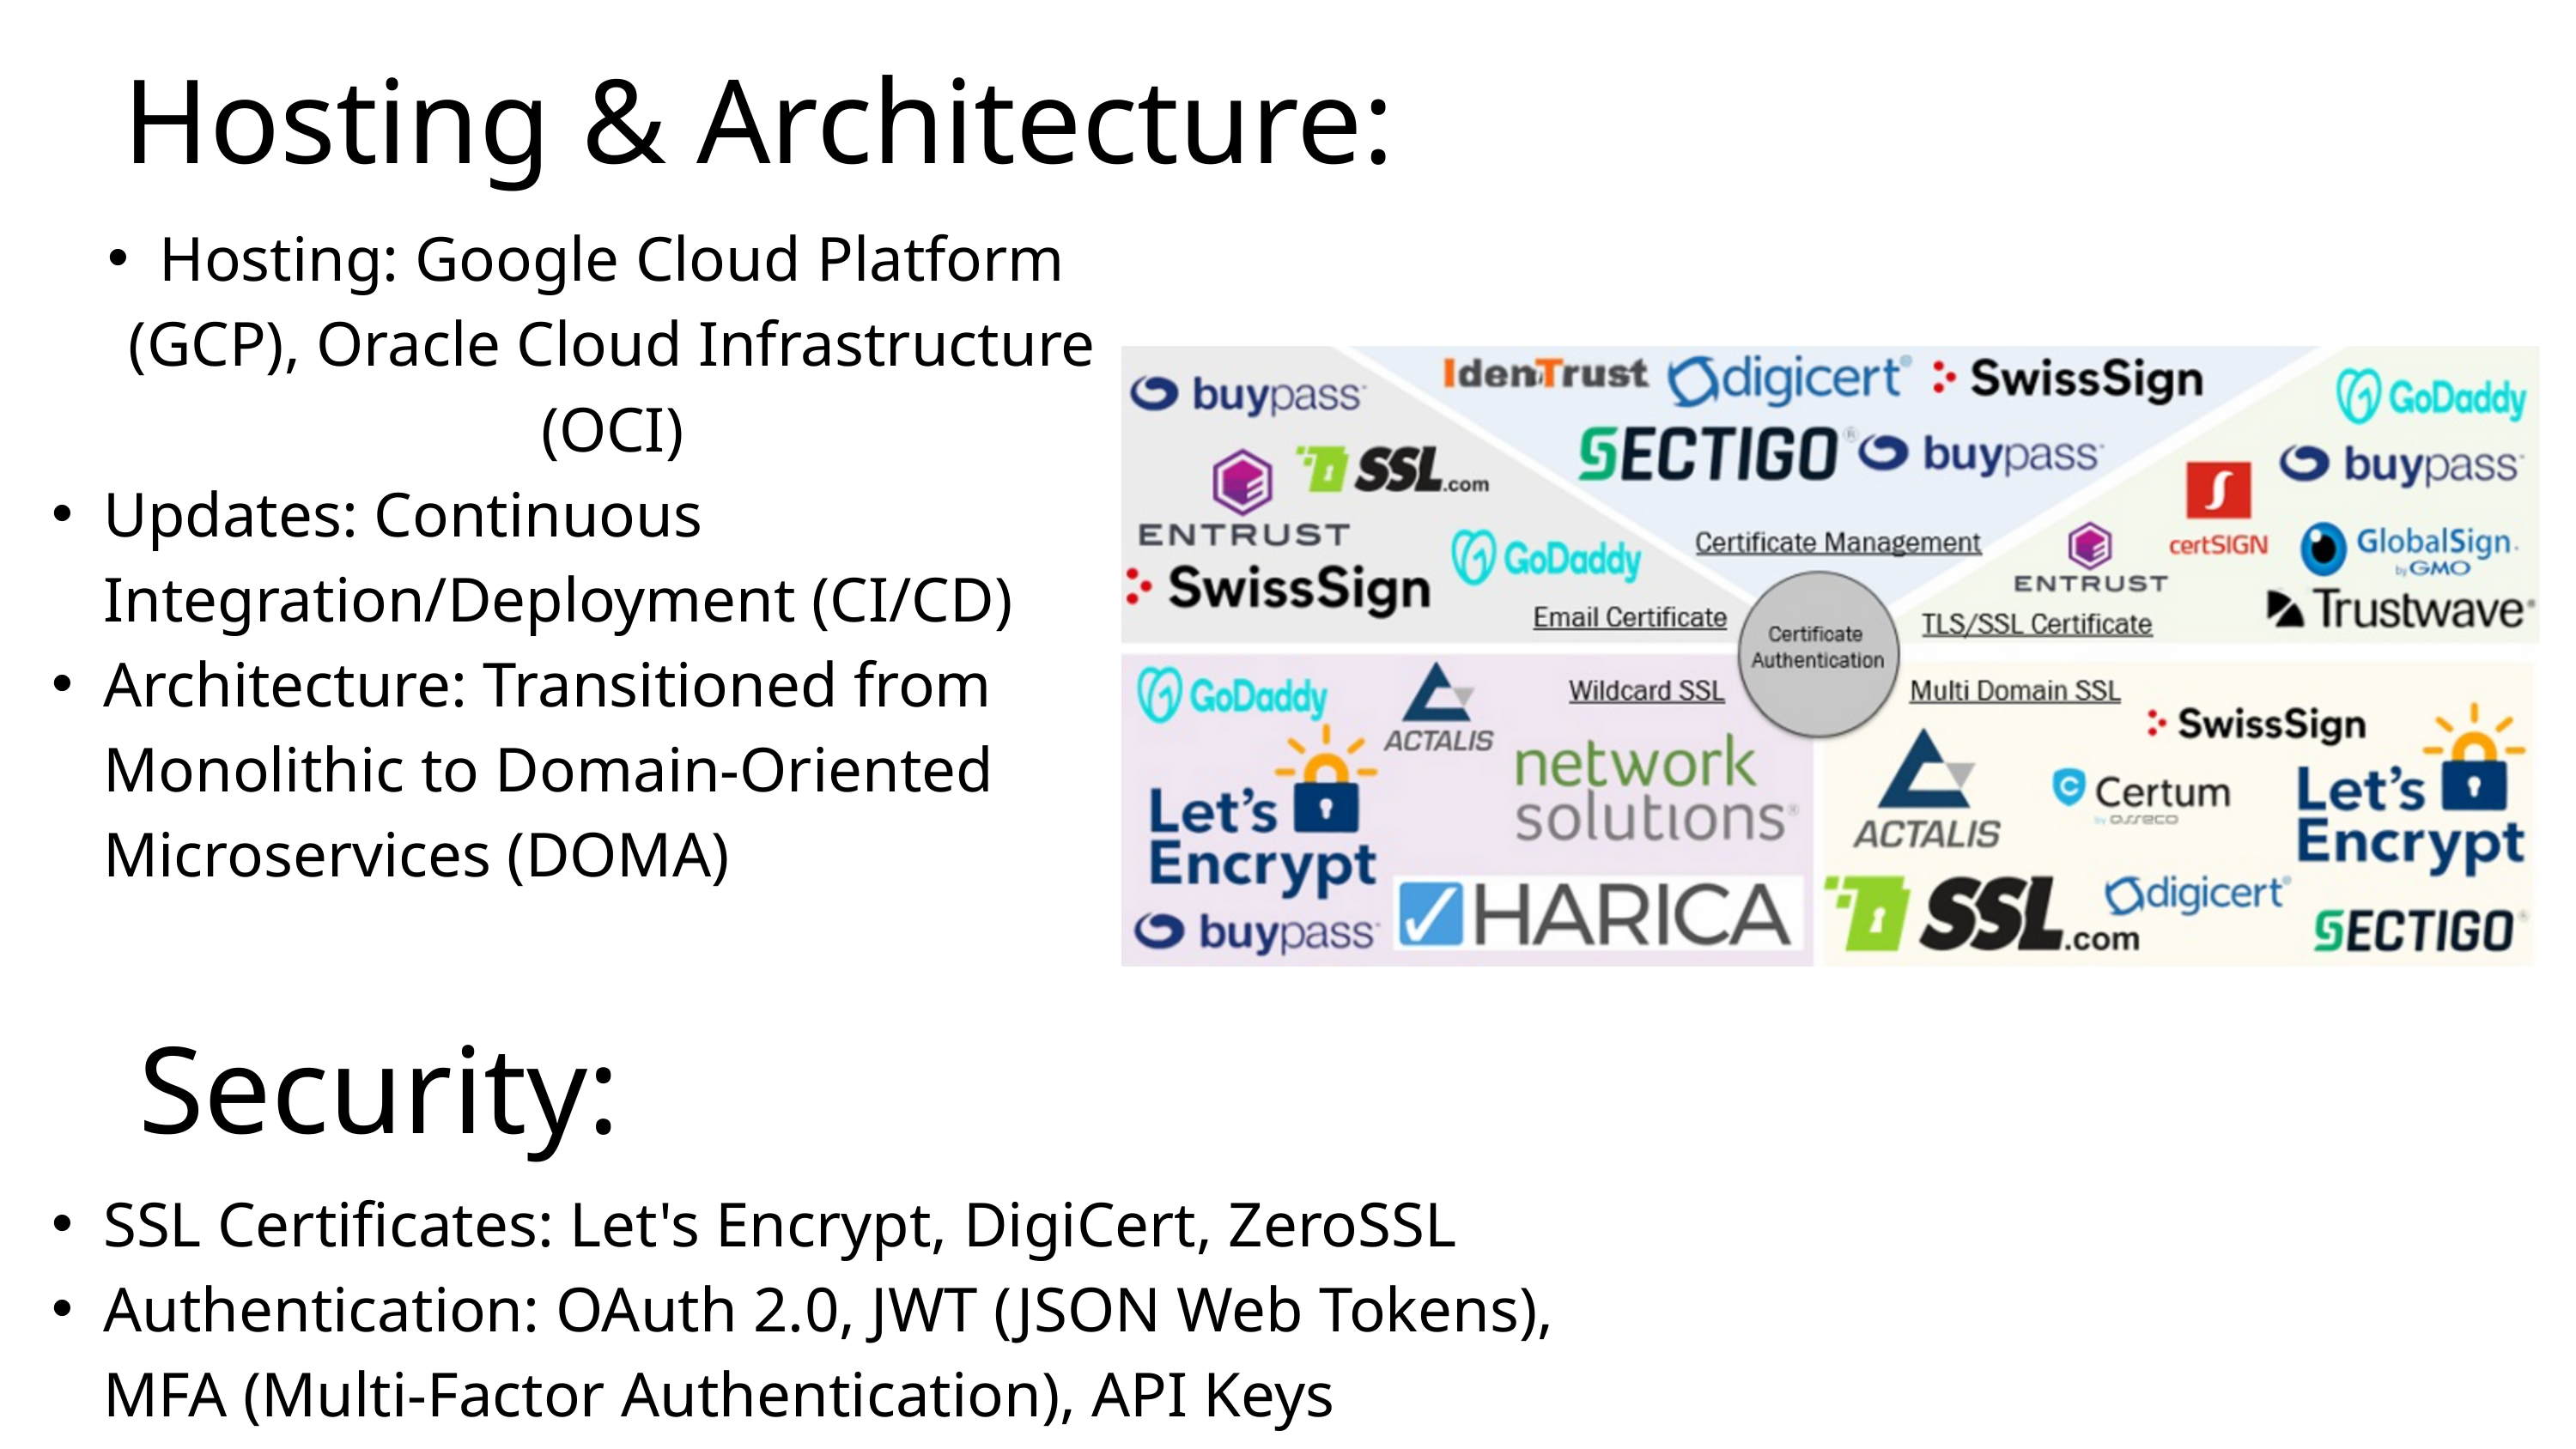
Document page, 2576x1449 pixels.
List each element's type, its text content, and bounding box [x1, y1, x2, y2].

text_box Hosting: Google Cloud Platform (GCP), Oracle Cloud Infrastructure (OCI) Updates: Continuous Integration/Deployment (CI/CD) Architecture: Transitioned from Monolithic to Domain-Oriented Microservices (DOMA) [0, 208, 1122, 975]
text_box [1122, 346, 2540, 967]
text_box Security: [118, 989, 641, 1157]
text_box Hosting & Architecture: [0, 24, 1552, 203]
text_box SSL Certificates: Let's Encrypt, DigiCert, ZeroSSL Authentication: OAuth 2.0, JWT (JSON Web Tokens), MFA (Multi-Factor Authentication), API Keys [0, 1173, 1638, 1449]
